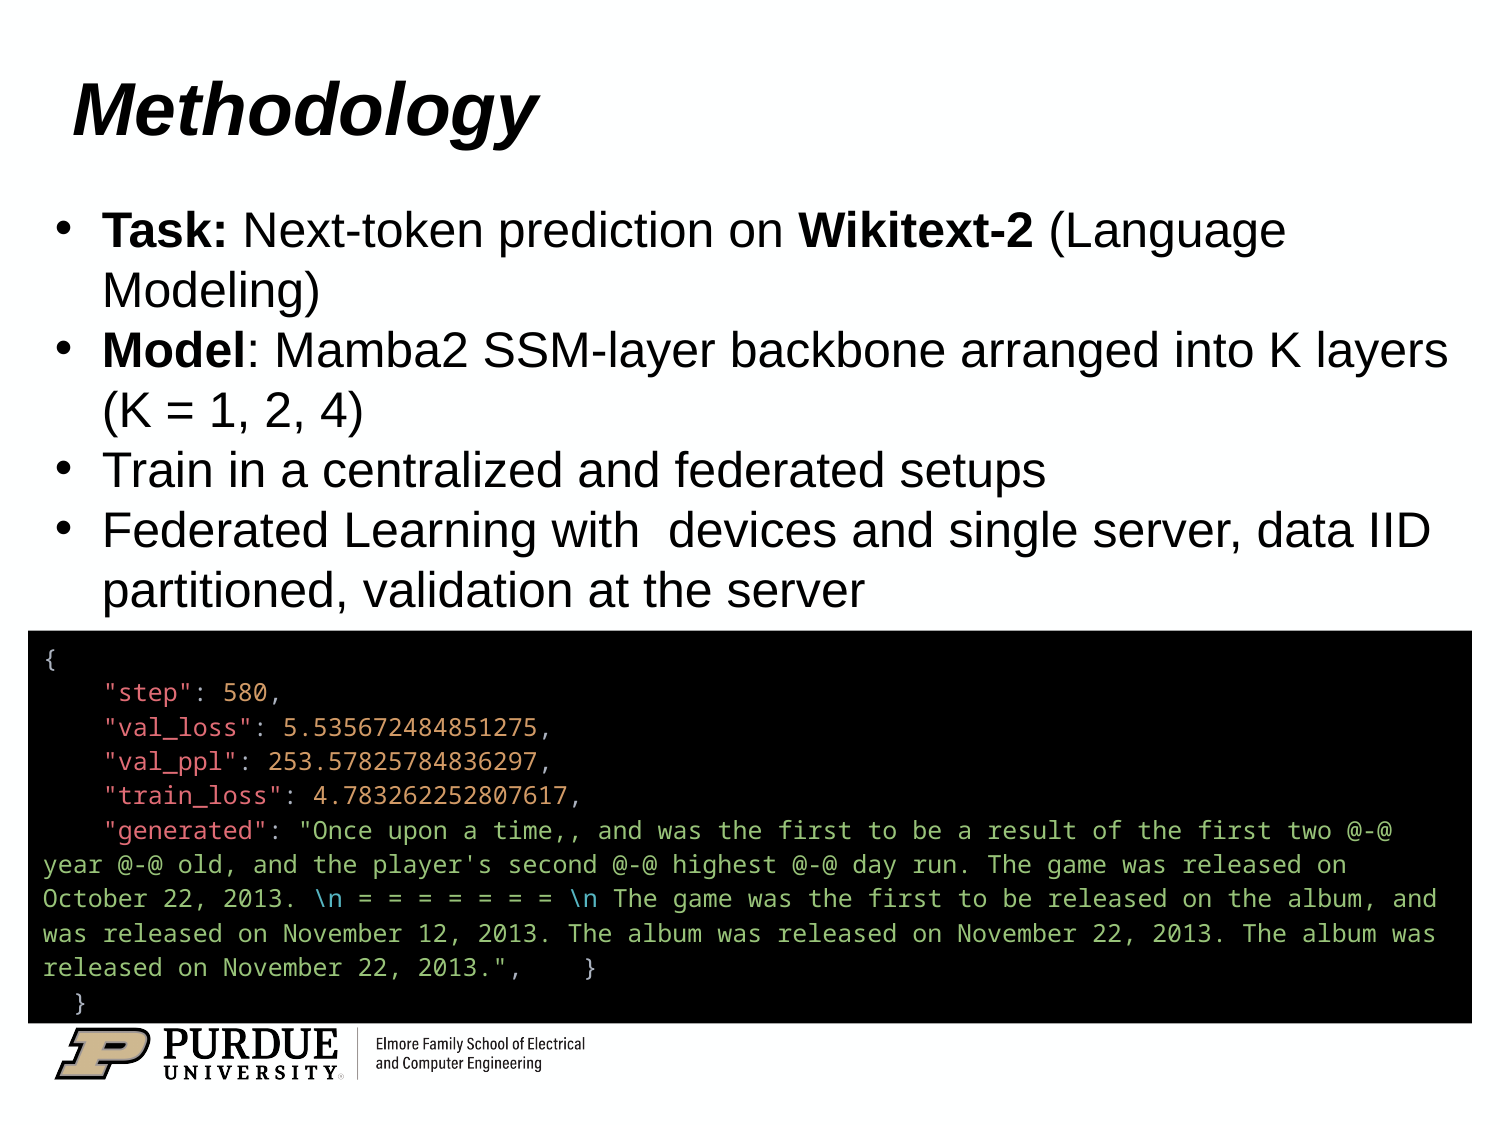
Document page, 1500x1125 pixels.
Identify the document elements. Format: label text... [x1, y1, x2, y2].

title Methodology [57, 63, 1444, 160]
text_box { "step": 580, "val_loss": 5.535672484851275, "val_ppl": 253.57825784836297, "train_loss": 4.783262252807617, "generated": "Once upon a time,, and was the first to be a result of the first two @-@ year @-@ old, and the player's second @-@ highest @-@ day run. The game was released on October 22, 2013. \n = = = = = = = \n The game was the first to be released on the album, and was released on November 12, 2013. The album was released on November 22, 2013. The album was released on November 22, 2013.", } } [28, 630, 1472, 1024]
picture [54, 1025, 593, 1083]
